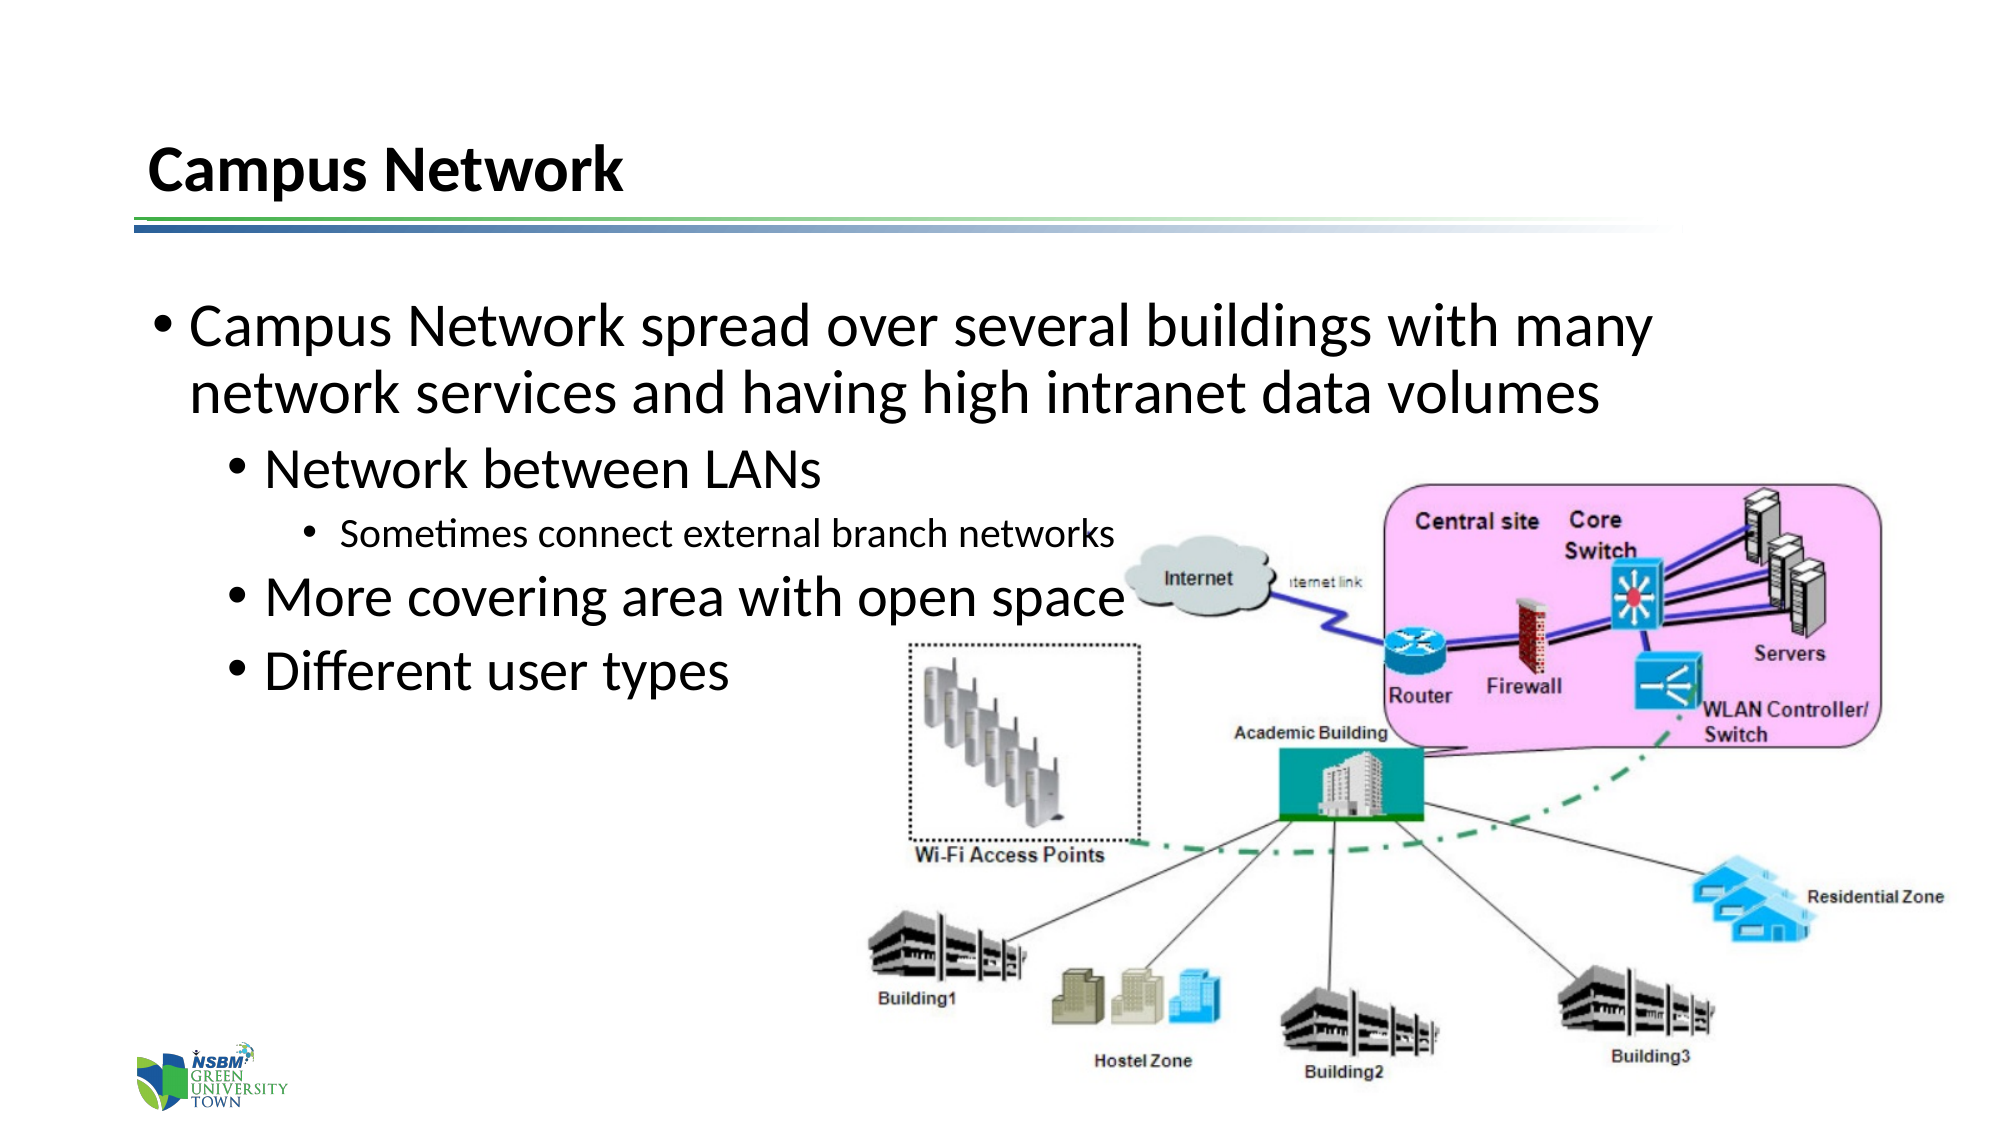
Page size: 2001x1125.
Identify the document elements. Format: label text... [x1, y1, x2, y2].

title Campus Network [133, 85, 1859, 256]
list Campus Network spread over several buildings with many network services and having high intranet data volumes Network between LANs Sometimes connect external branch networks More covering area with open space Different user types [137, 285, 1863, 999]
picture [856, 442, 1969, 1103]
picture [137, 1042, 288, 1111]
